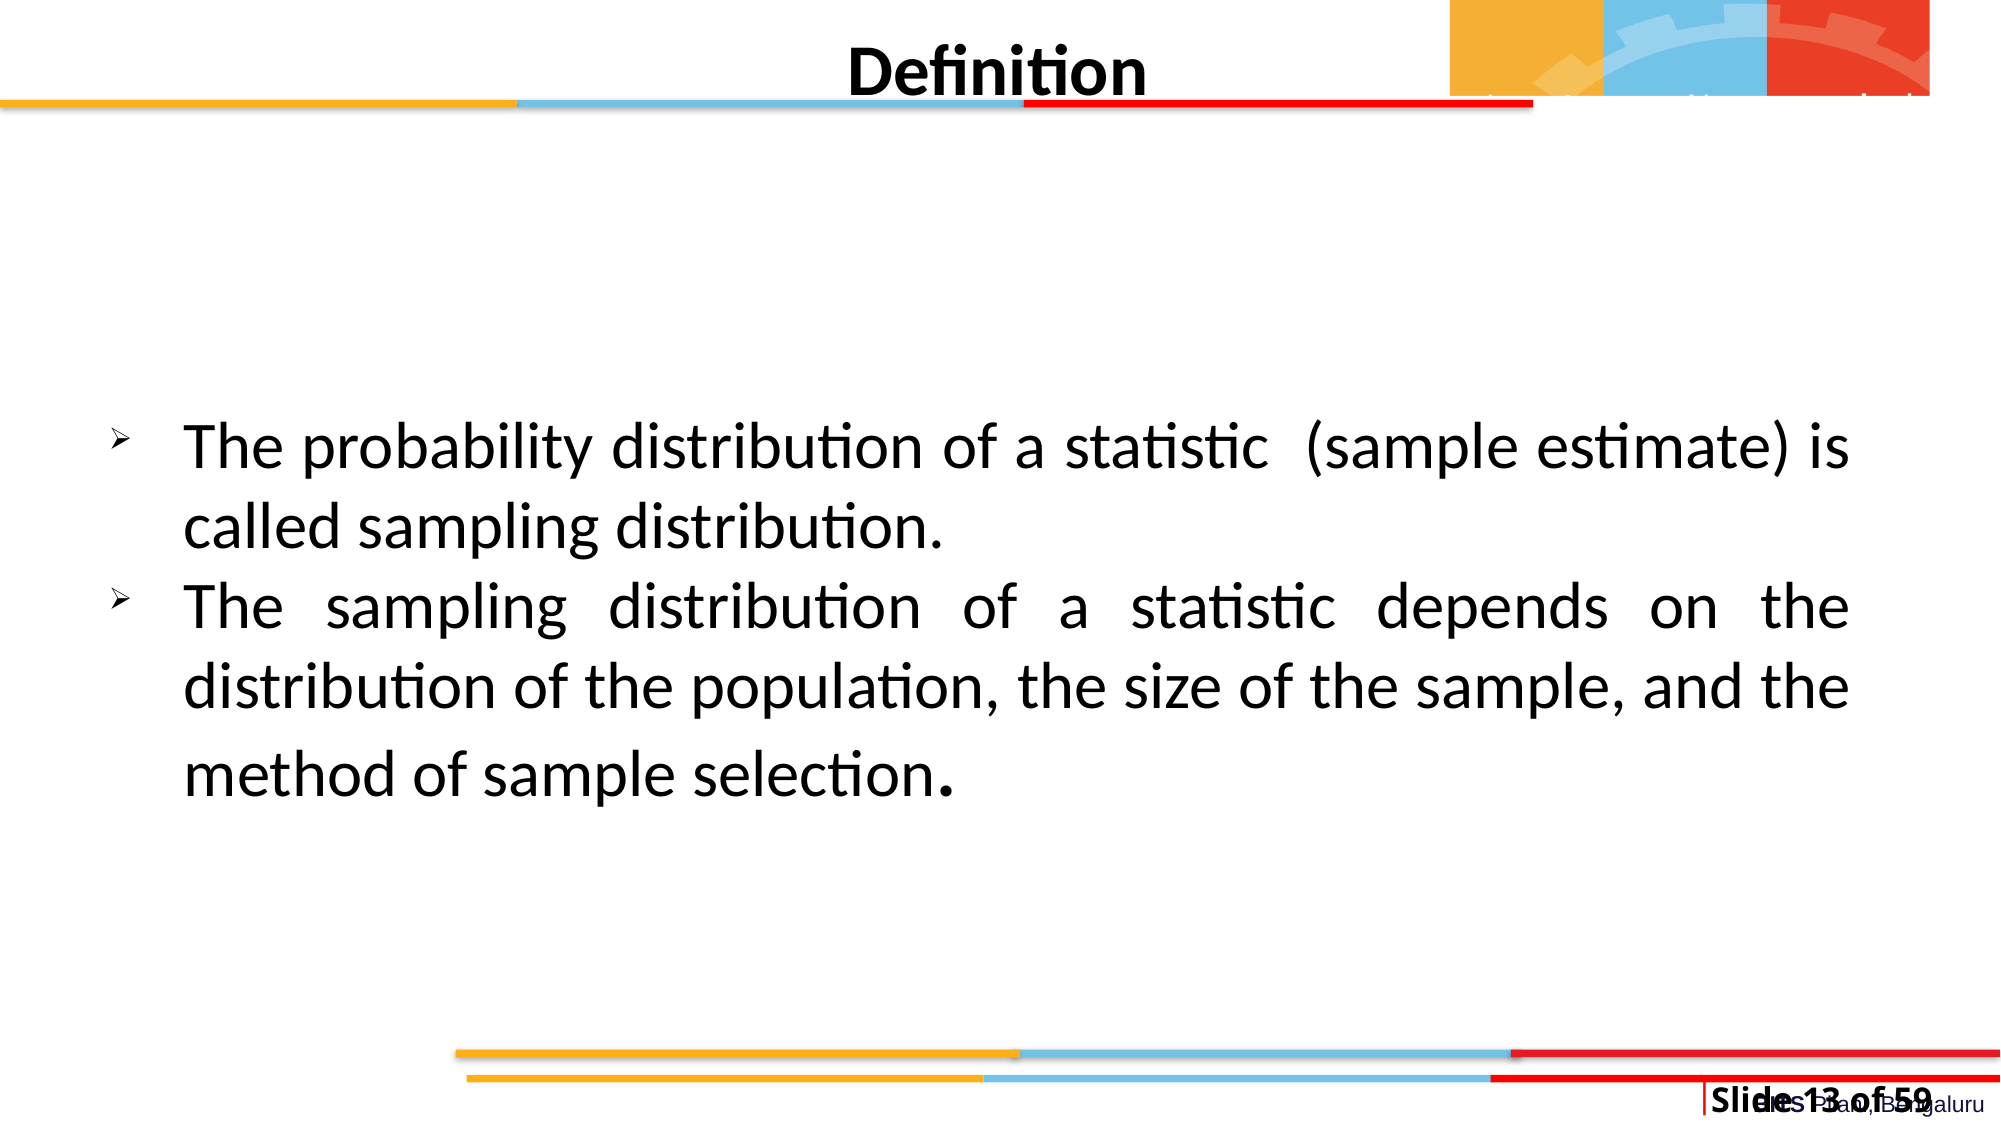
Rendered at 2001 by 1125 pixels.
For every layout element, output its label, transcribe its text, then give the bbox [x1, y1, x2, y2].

list The probability distribution of a statistic (sample estimate) is called sampling distribution. The sampling distribution of a statistic depends on the distribution of the population, the size of the sample, and the method of sample selection. [94, 234, 1868, 990]
title Definition [51, 0, 1944, 92]
